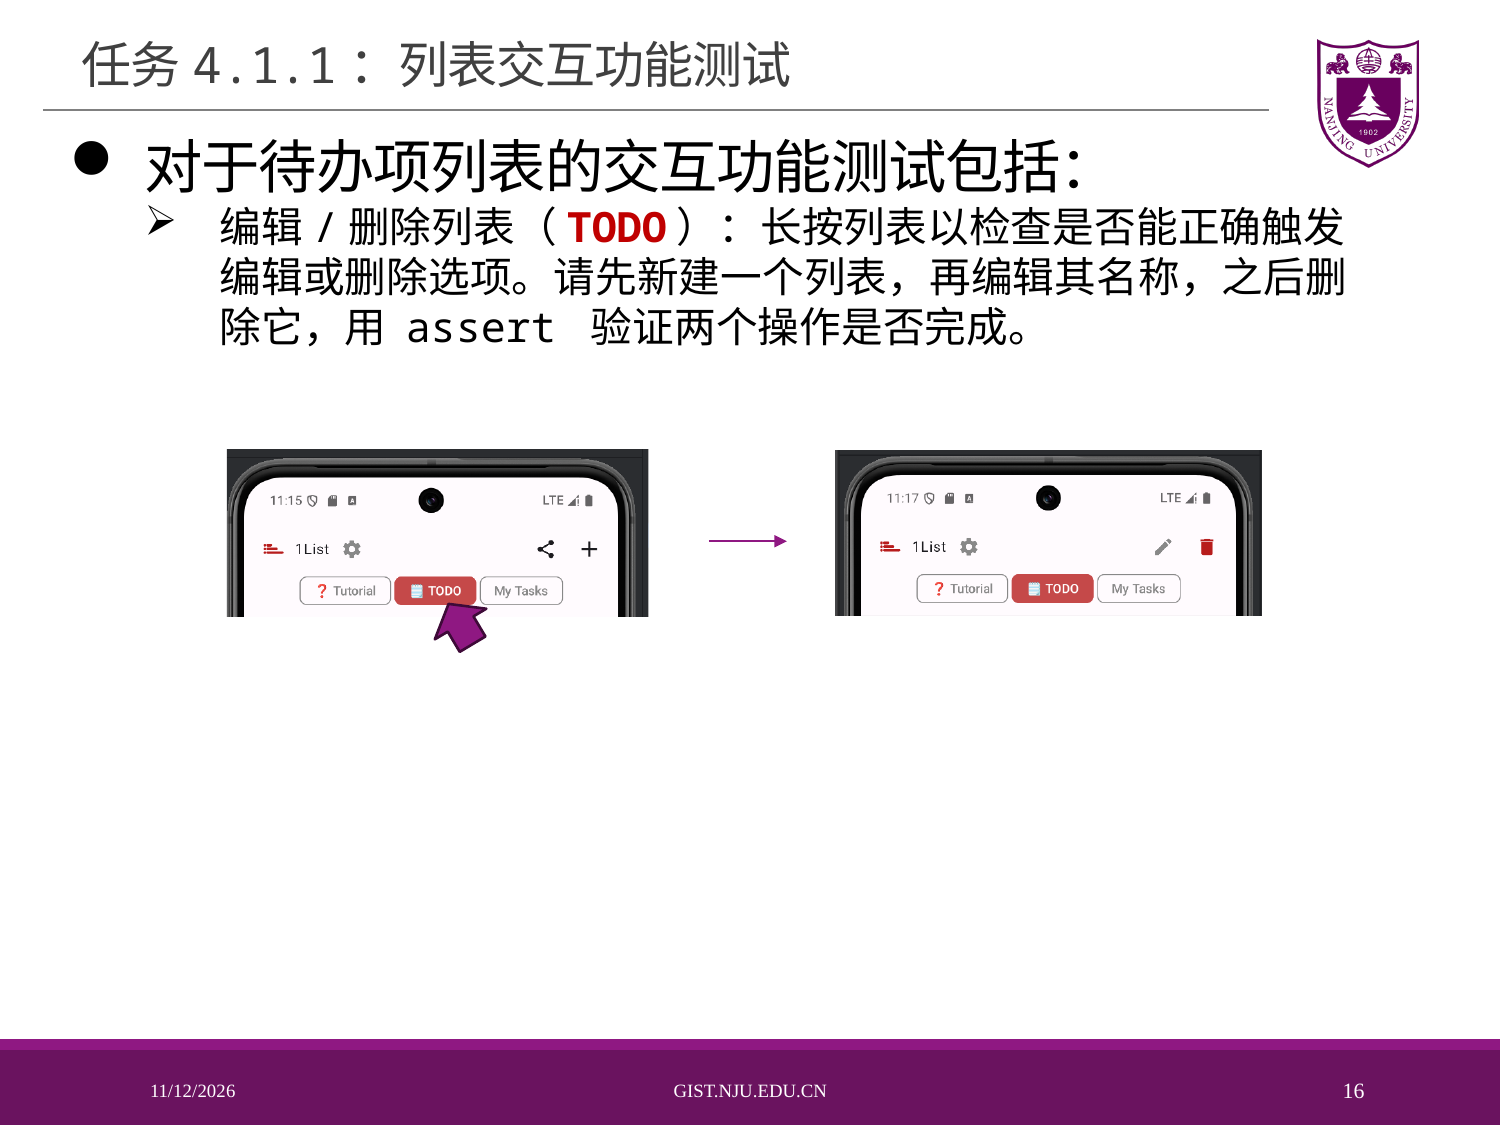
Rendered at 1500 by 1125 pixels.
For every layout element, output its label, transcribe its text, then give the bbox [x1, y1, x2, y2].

title 任务4.1.1：列表交互功能测试 [42, 18, 1281, 101]
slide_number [135, 1059, 440, 1120]
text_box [226, 448, 1263, 649]
slide_number 16 [1218, 1059, 1380, 1120]
footer Gist.nju.edu.cn [453, 1059, 1047, 1120]
text_box 对于待办项列表的交互功能测试包括： 编辑/删除列表（TODO）：长按列表以检查是否能正确触发编辑或删除选项。请先新建一个列表，再编辑其名称，之后删除它，用 assert 验证两个操作是否完成。 [54, 241, 1380, 324]
